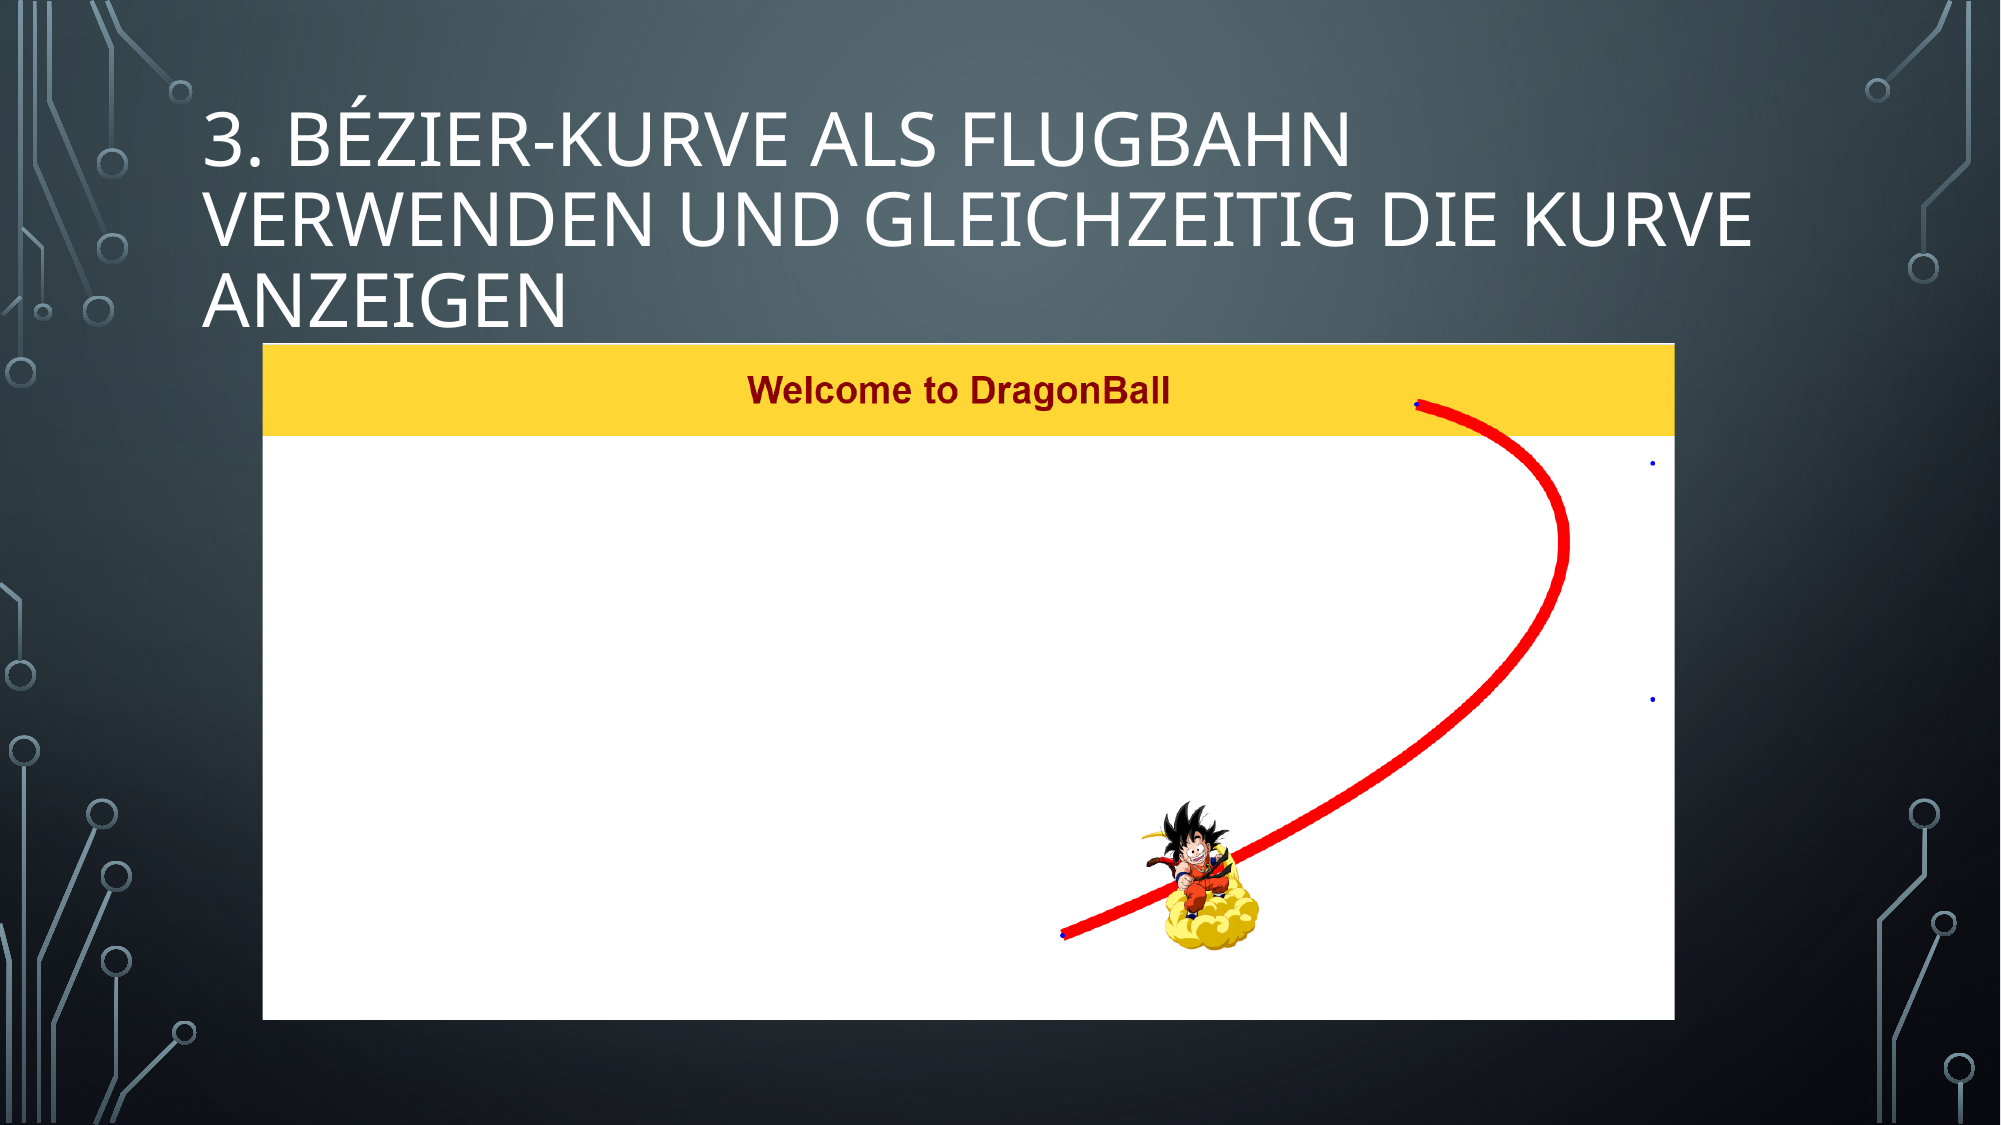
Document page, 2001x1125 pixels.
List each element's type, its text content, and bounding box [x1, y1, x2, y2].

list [262, 343, 1675, 1020]
title 3. Bézier-Kurve als Flugbahn verwenden und gleichzeitig die Kurve anzeigen [187, 101, 1813, 344]
